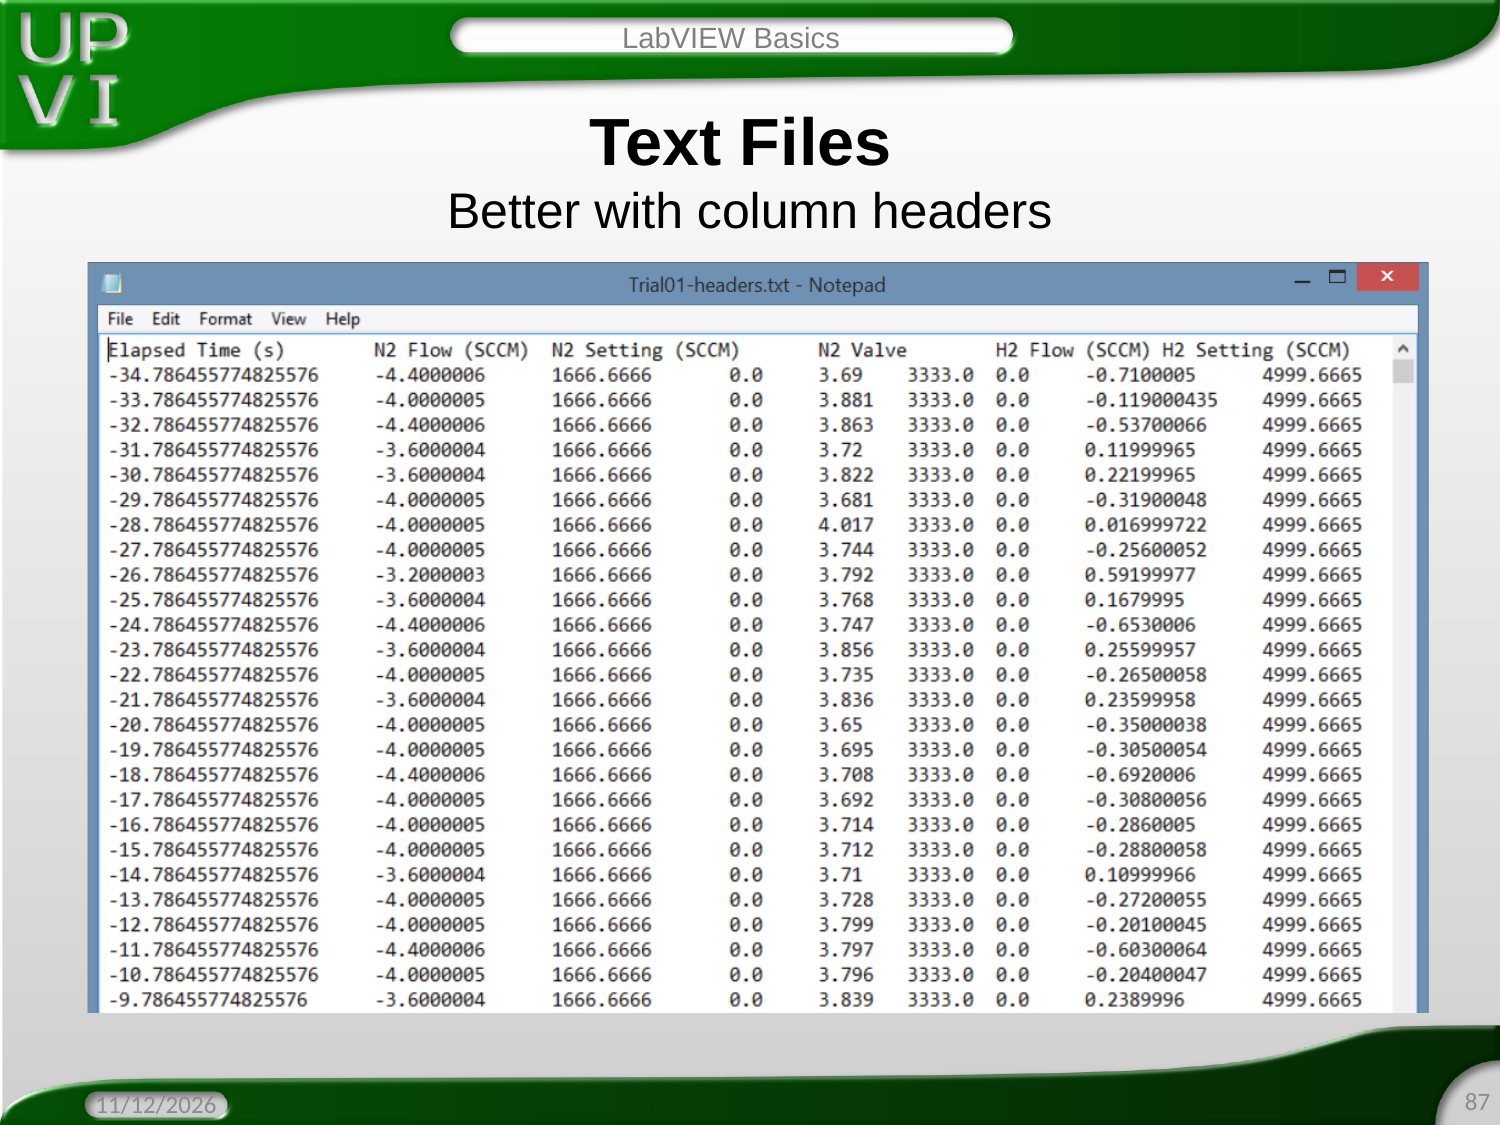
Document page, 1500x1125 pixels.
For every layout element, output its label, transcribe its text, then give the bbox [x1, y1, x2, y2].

footer LabVIEW Basics [450, 6, 1013, 67]
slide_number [75, 1073, 238, 1125]
slide_number 87 [1155, 1069, 1500, 1125]
title Text Files Better with column headers [75, 75, 1425, 263]
picture [0, 0, 1500, 1125]
